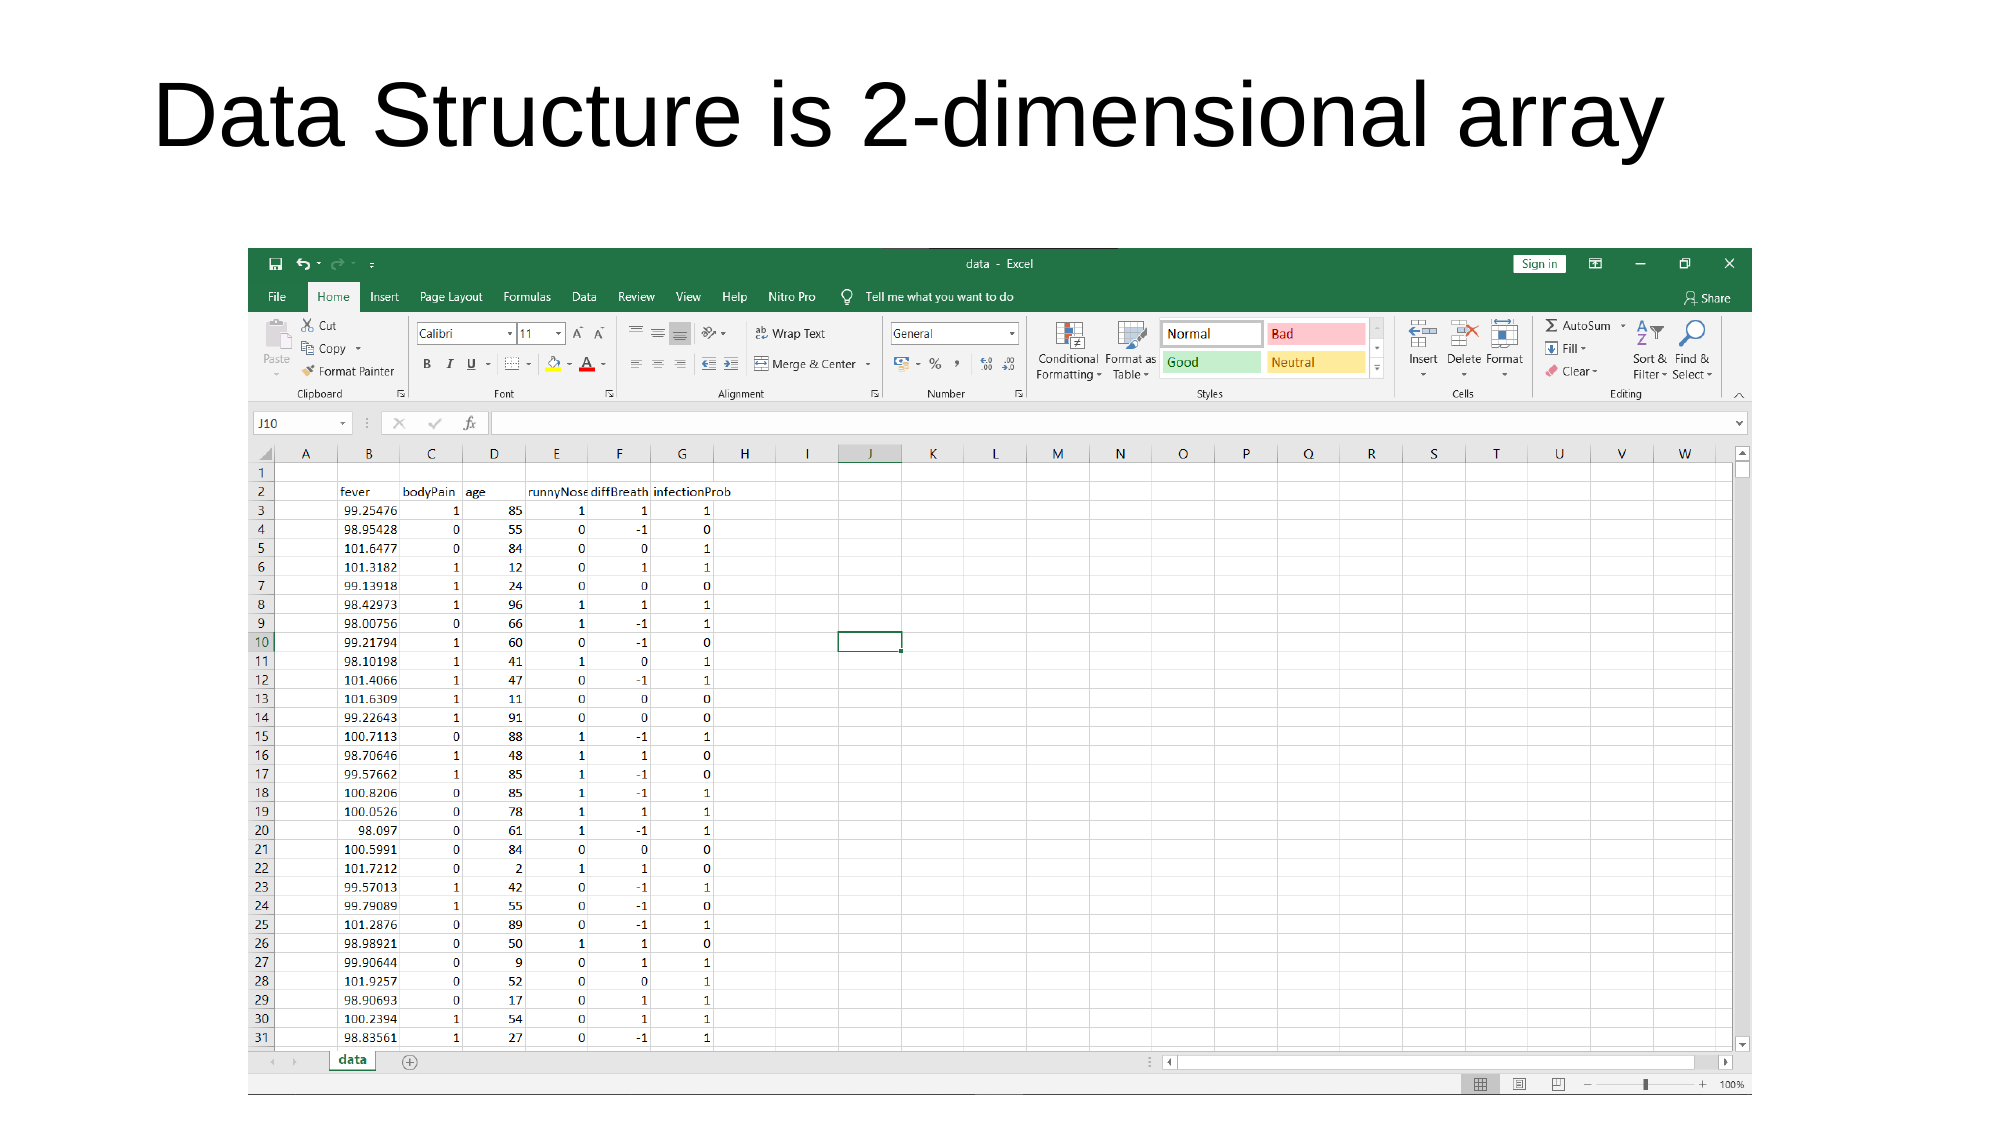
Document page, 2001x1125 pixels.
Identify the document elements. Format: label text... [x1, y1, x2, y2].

title Data Structure is 2-dimensional array [137, 59, 1863, 278]
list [248, 248, 1752, 1095]
